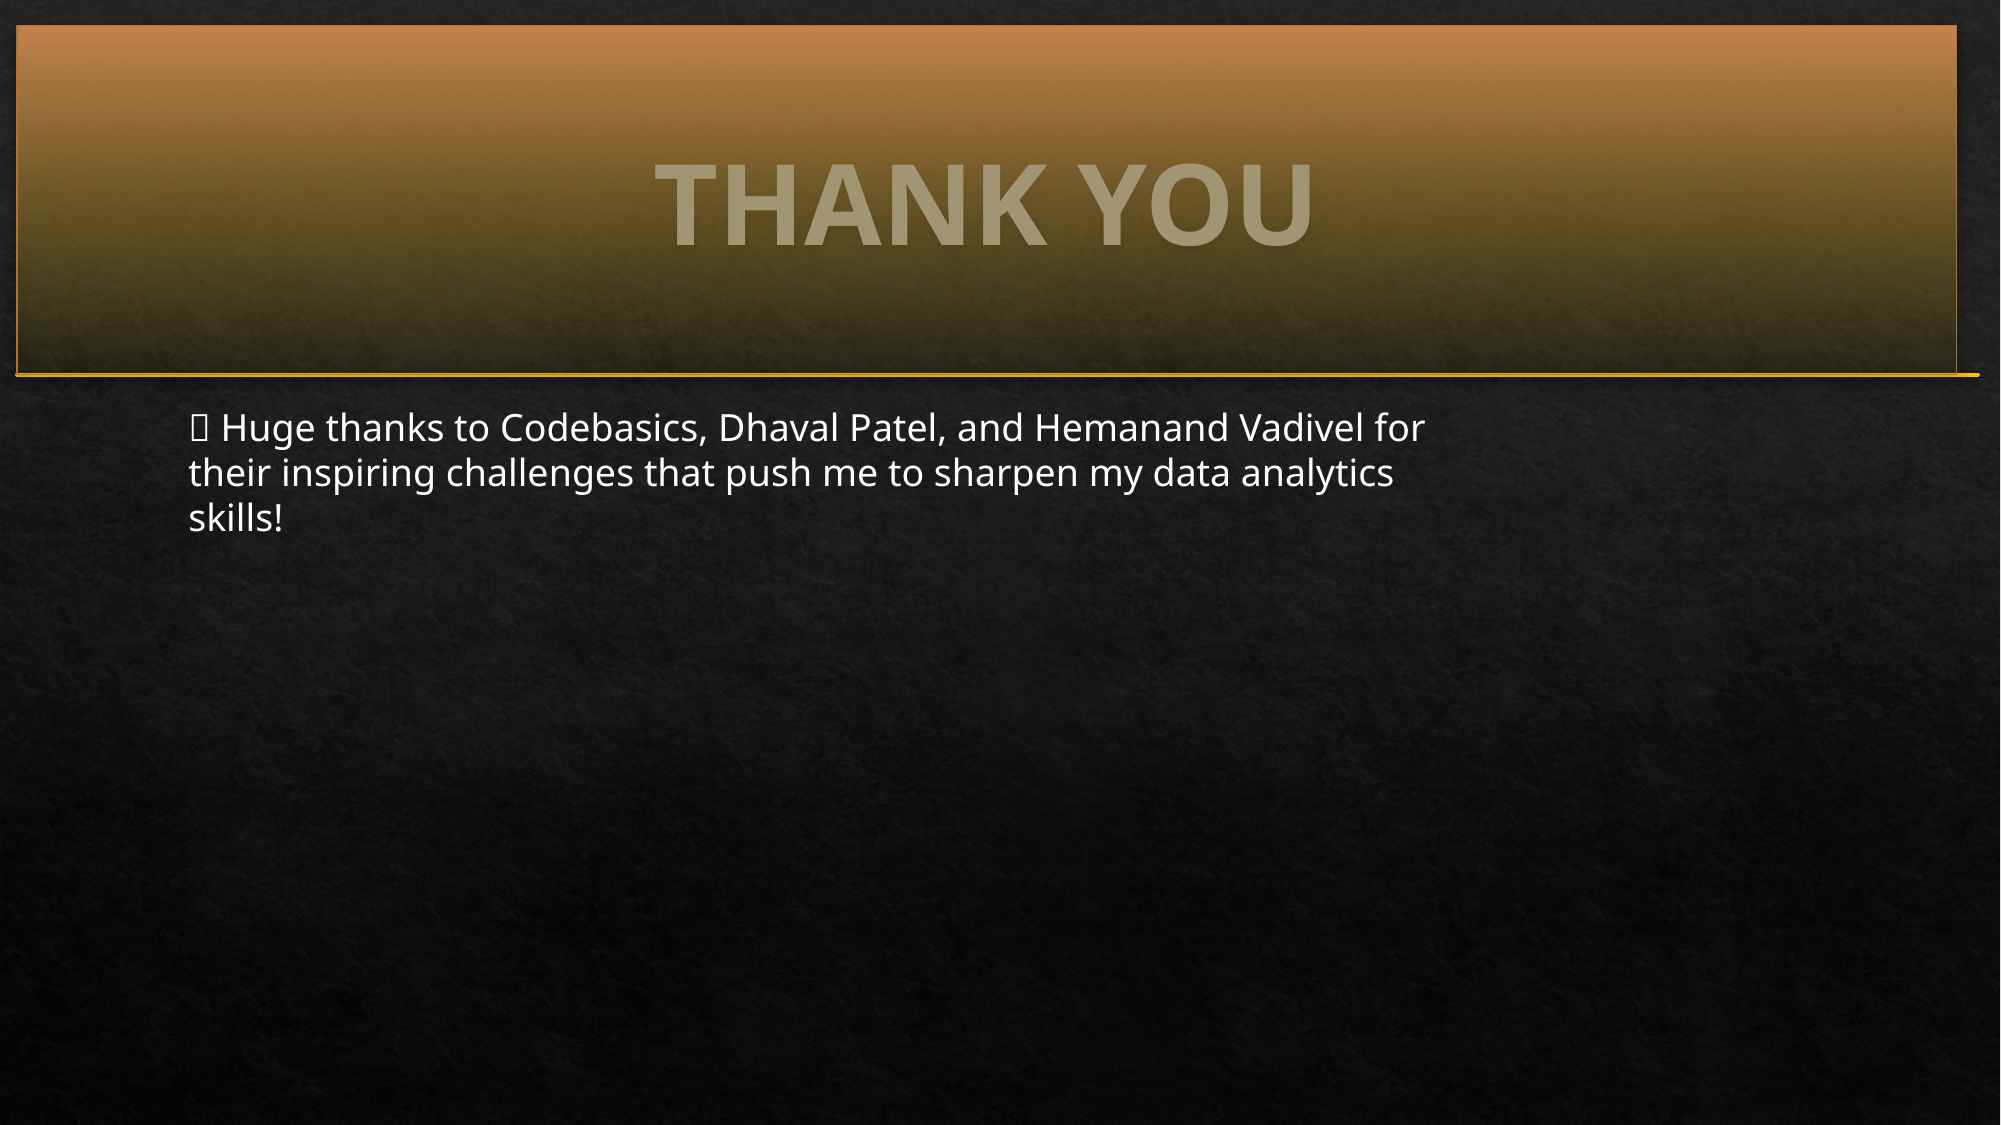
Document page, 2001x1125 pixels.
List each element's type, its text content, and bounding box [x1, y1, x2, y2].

text_box THANK YOU [16, 25, 1957, 374]
text_box 🌟 Huge thanks to Codebasics, Dhaval Patel, and Hemanand Vadivel for their inspiring challenges that push me to sharpen my data analytics skills! [173, 396, 1500, 547]
